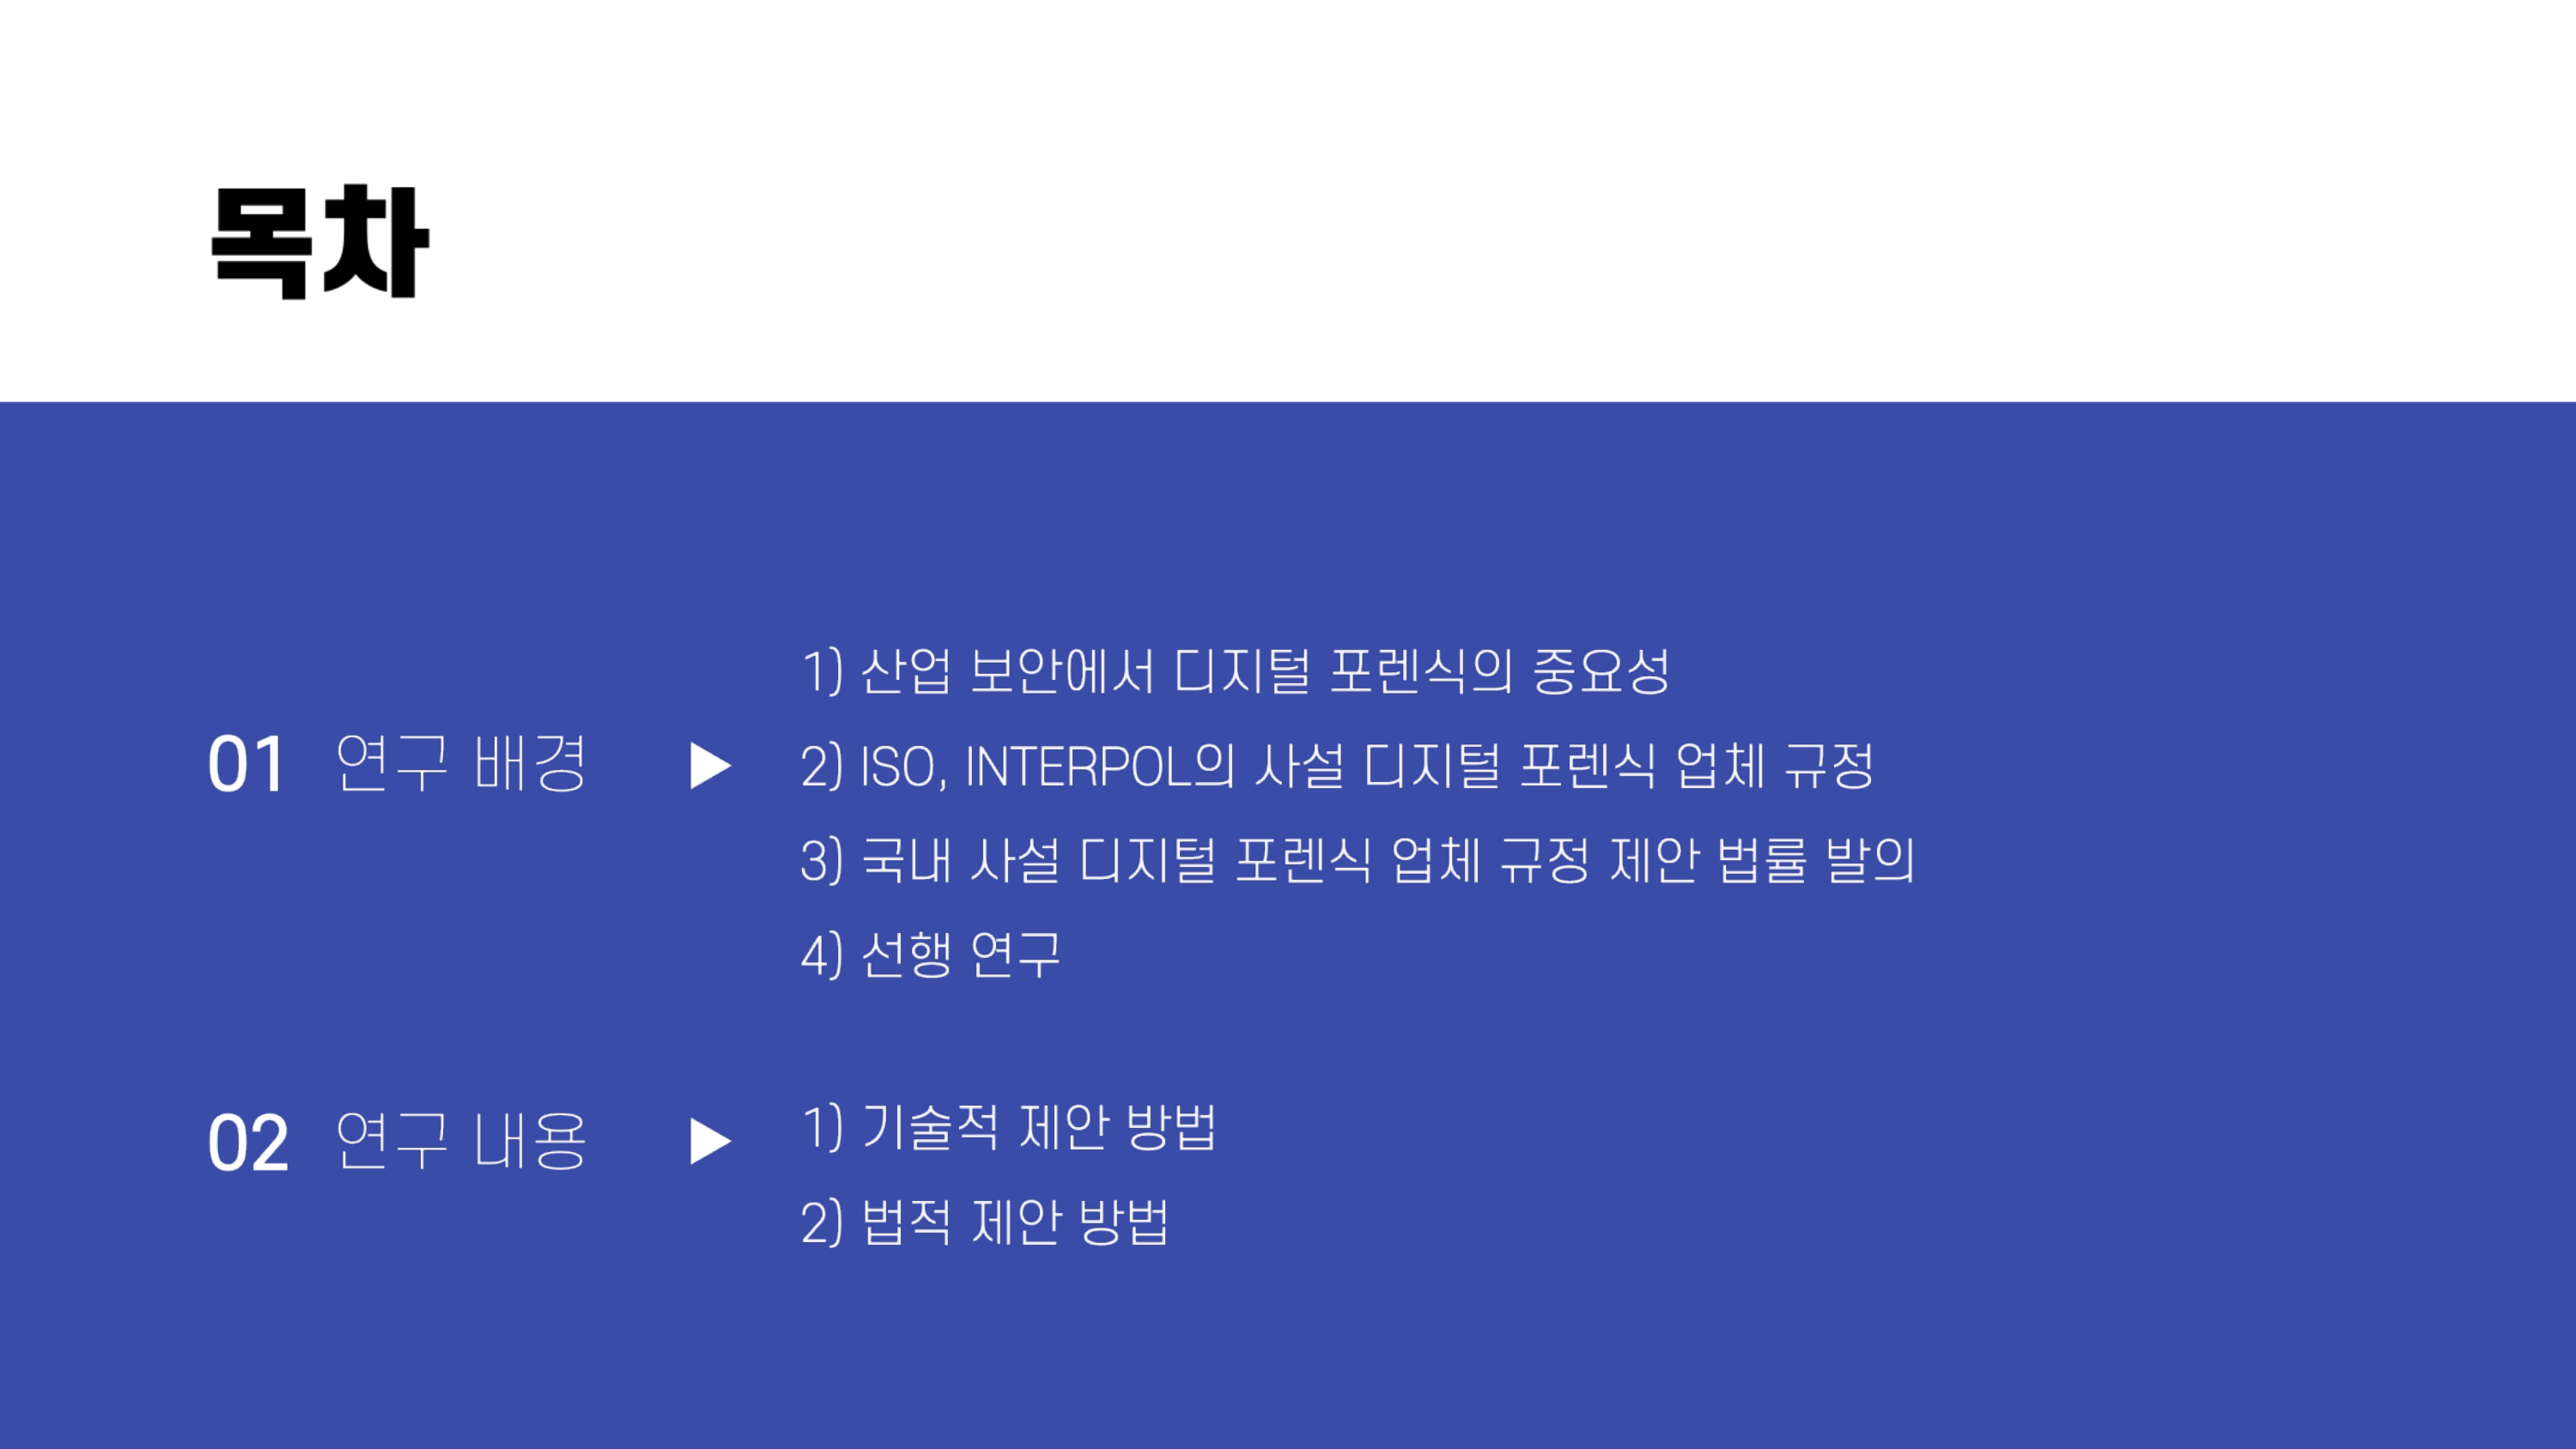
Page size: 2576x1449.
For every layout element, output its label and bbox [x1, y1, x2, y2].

picture [196, 705, 319, 827]
picture [676, 721, 769, 815]
text_box [0, 402, 2576, 1449]
picture [189, 145, 493, 354]
picture [322, 712, 623, 822]
picture [792, 630, 1944, 1006]
picture [676, 1096, 769, 1190]
picture [792, 1087, 1245, 1272]
picture [196, 1083, 627, 1205]
